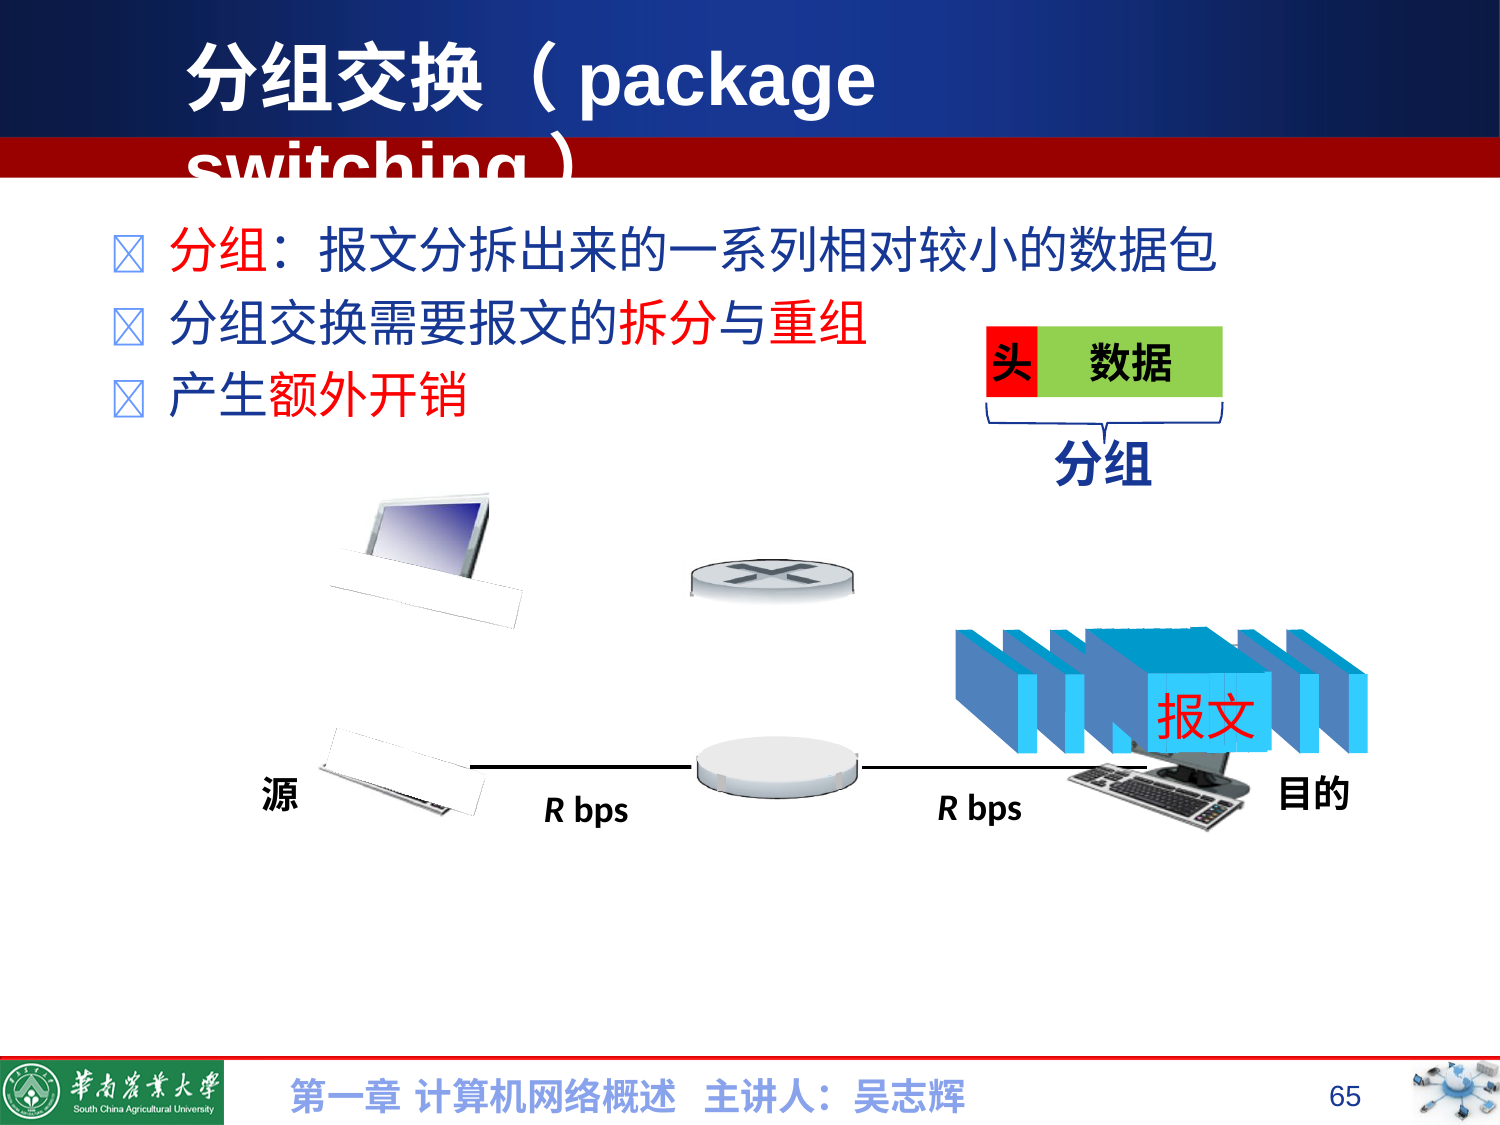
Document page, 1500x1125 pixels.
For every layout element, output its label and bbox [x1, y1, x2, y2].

footer [287, 1072, 1137, 1125]
text_box [107, 219, 1220, 279]
text_box [314, 626, 1368, 846]
title [182, 30, 1305, 219]
text_box [541, 784, 632, 830]
text_box [986, 326, 1223, 398]
text_box [107, 291, 869, 424]
slide_number [1325, 1077, 1401, 1125]
text_box [986, 401, 1223, 493]
text_box [1274, 769, 1354, 815]
text_box [259, 771, 302, 817]
picture [0, 1056, 1500, 1125]
text_box [683, 559, 863, 609]
text_box [329, 491, 523, 630]
picture [0, 0, 1500, 137]
